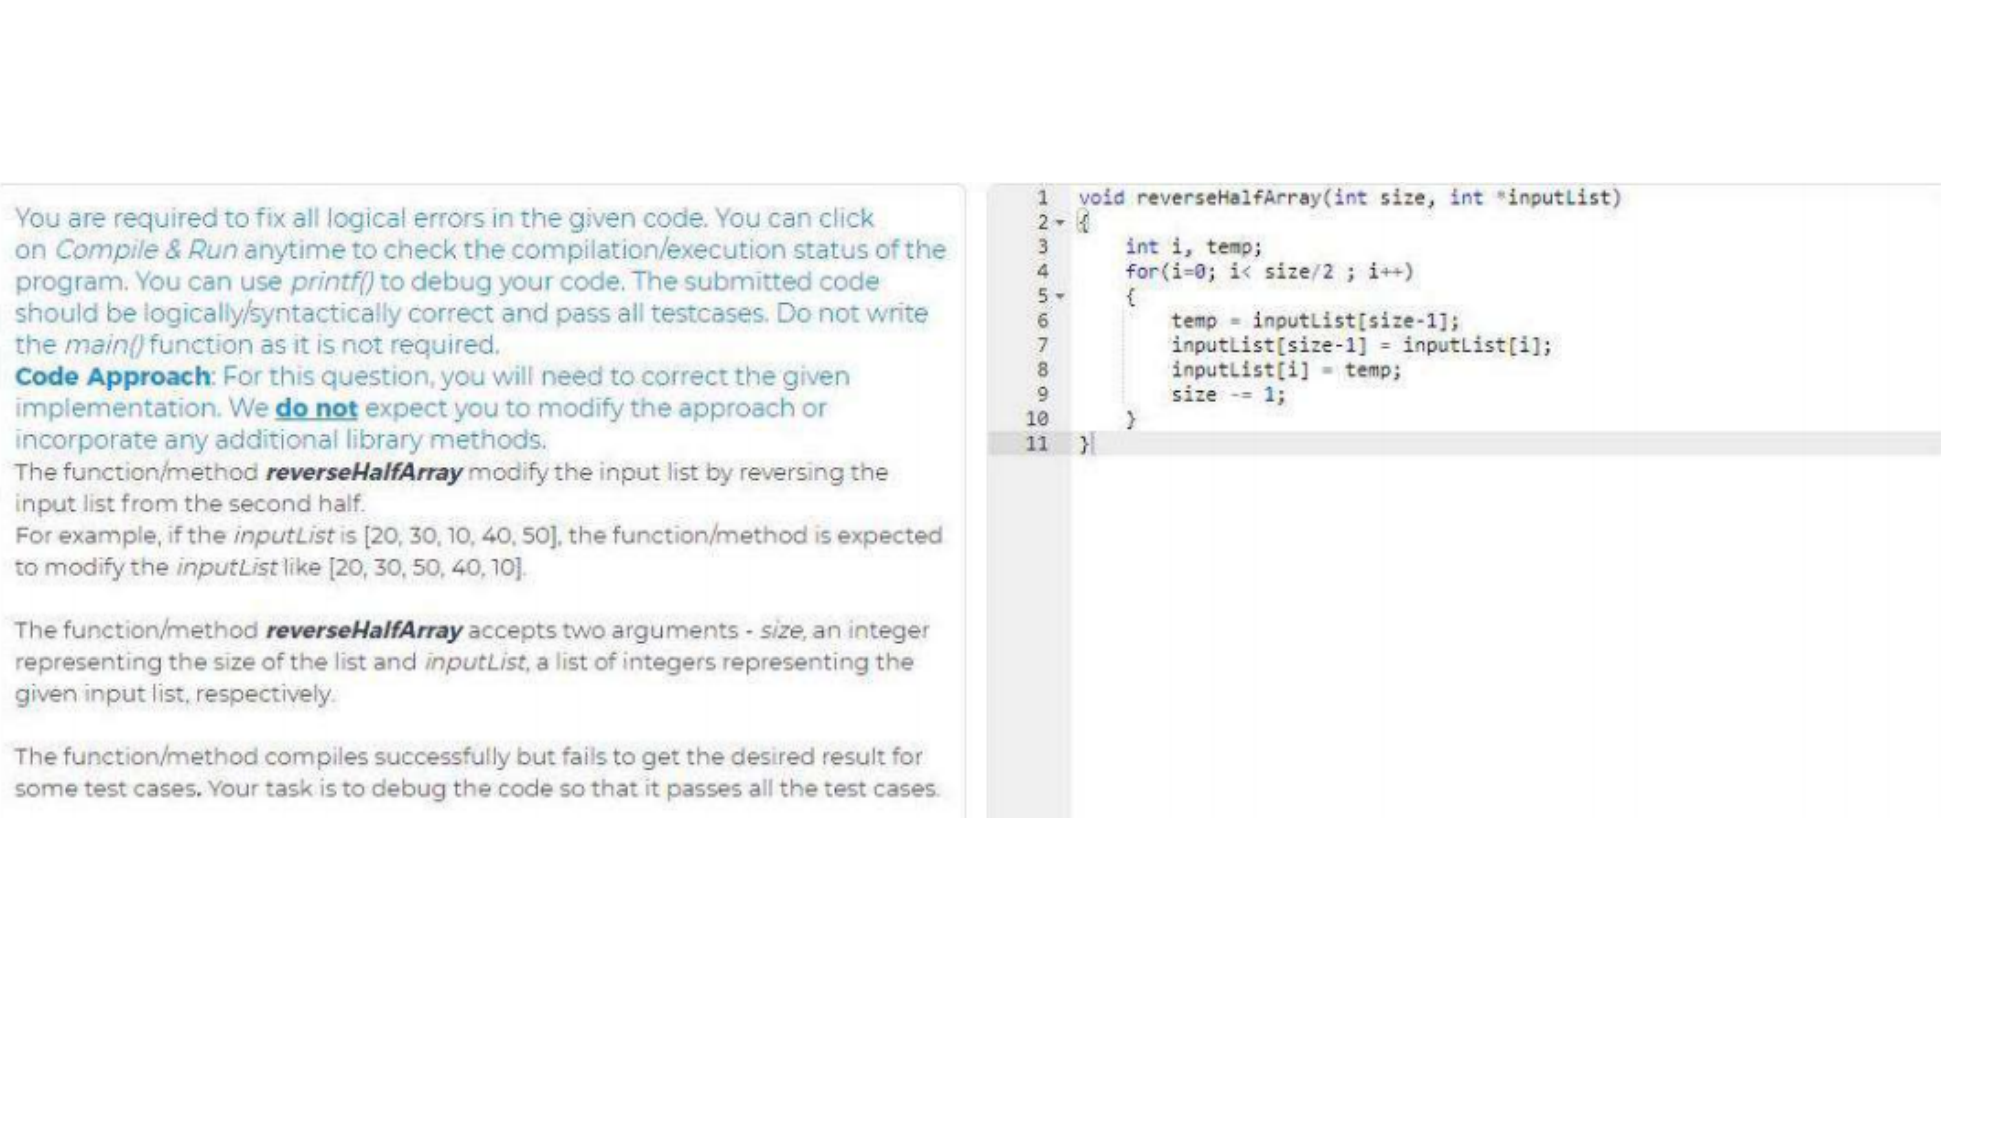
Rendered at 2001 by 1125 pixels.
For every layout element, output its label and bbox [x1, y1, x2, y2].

picture [0, 182, 1941, 818]
